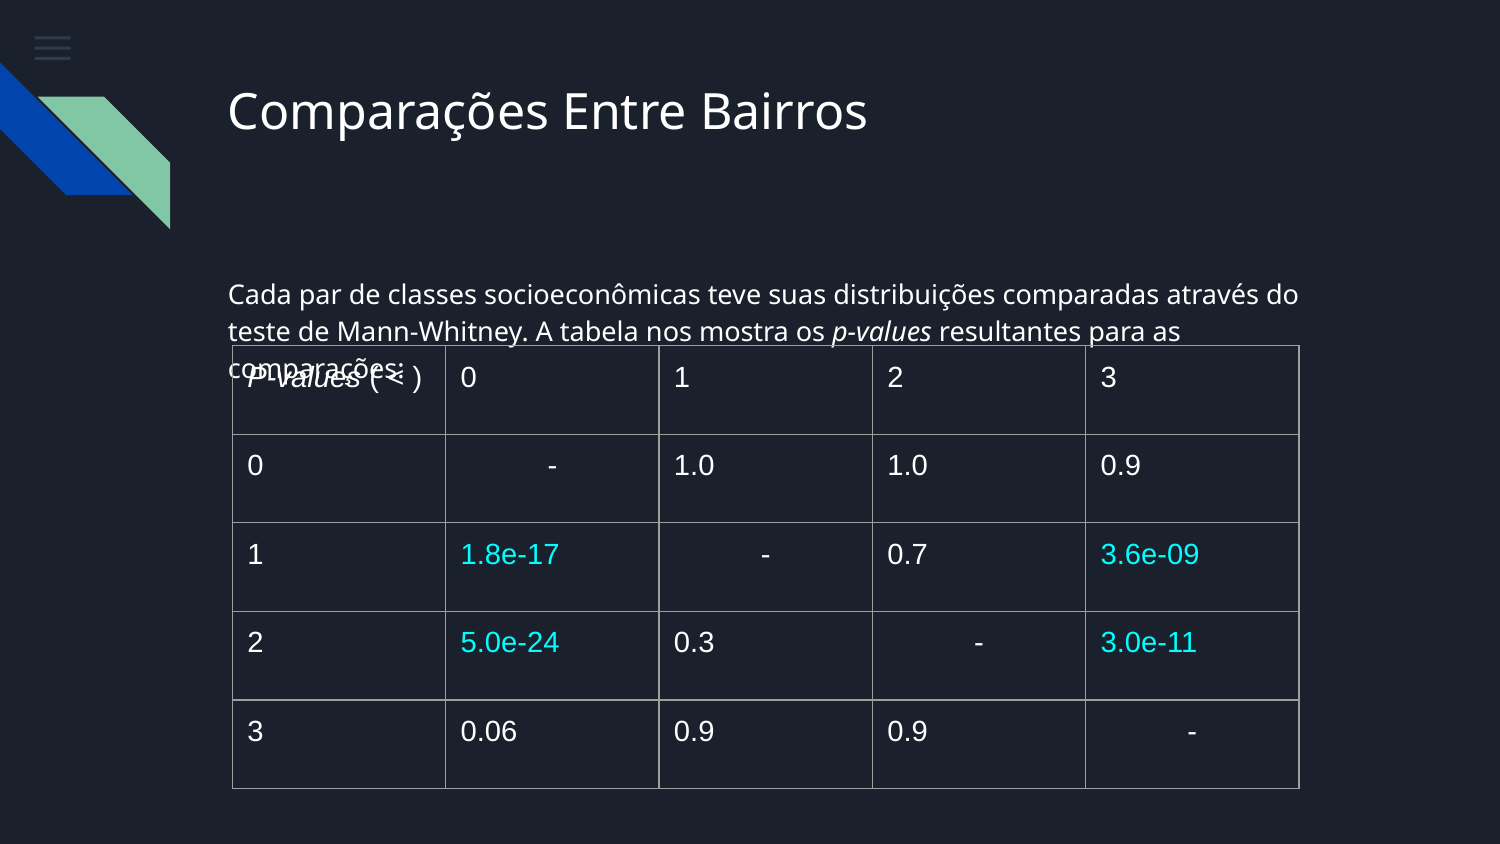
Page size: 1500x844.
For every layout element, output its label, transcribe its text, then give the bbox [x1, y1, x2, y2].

table_cell 0 [233, 435, 445, 522]
table_cell 1 [233, 523, 445, 611]
table_cell 5.0e-24 [446, 612, 658, 699]
title Comparações Entre Bairros [212, 64, 1368, 215]
table_header 1 [660, 346, 872, 434]
table_cell - [873, 612, 1085, 699]
table_header P-values ( < ) [233, 346, 445, 434]
table_header 0 [446, 346, 658, 434]
table_cell 3.6e-09 [1086, 523, 1298, 611]
table_cell 3 [233, 701, 445, 788]
list Cada par de classes socioeconômicas teve suas distribuições comparadas através do teste de Mann-Whitney. A tabela nos mostra os p-values resultantes para as comparações: [212, 257, 1368, 735]
table_cell 1.8e-17 [446, 523, 658, 611]
table_header 3 [1086, 346, 1298, 434]
table_cell 1.0 [660, 435, 872, 522]
table_cell 0.9 [660, 701, 872, 788]
table_cell 0.7 [873, 523, 1085, 611]
table_cell - [446, 435, 658, 522]
table_cell - [1086, 701, 1298, 788]
table_cell 0.3 [660, 612, 872, 699]
table_cell 3.0e-11 [1086, 612, 1298, 699]
table_header 2 [873, 346, 1085, 434]
table_cell 2 [233, 612, 445, 699]
table_cell - [660, 523, 872, 611]
table_cell 0.9 [873, 701, 1085, 788]
table_cell 0.06 [446, 701, 658, 788]
table_cell 0.9 [1086, 435, 1298, 522]
table_cell 1.0 [873, 435, 1085, 522]
